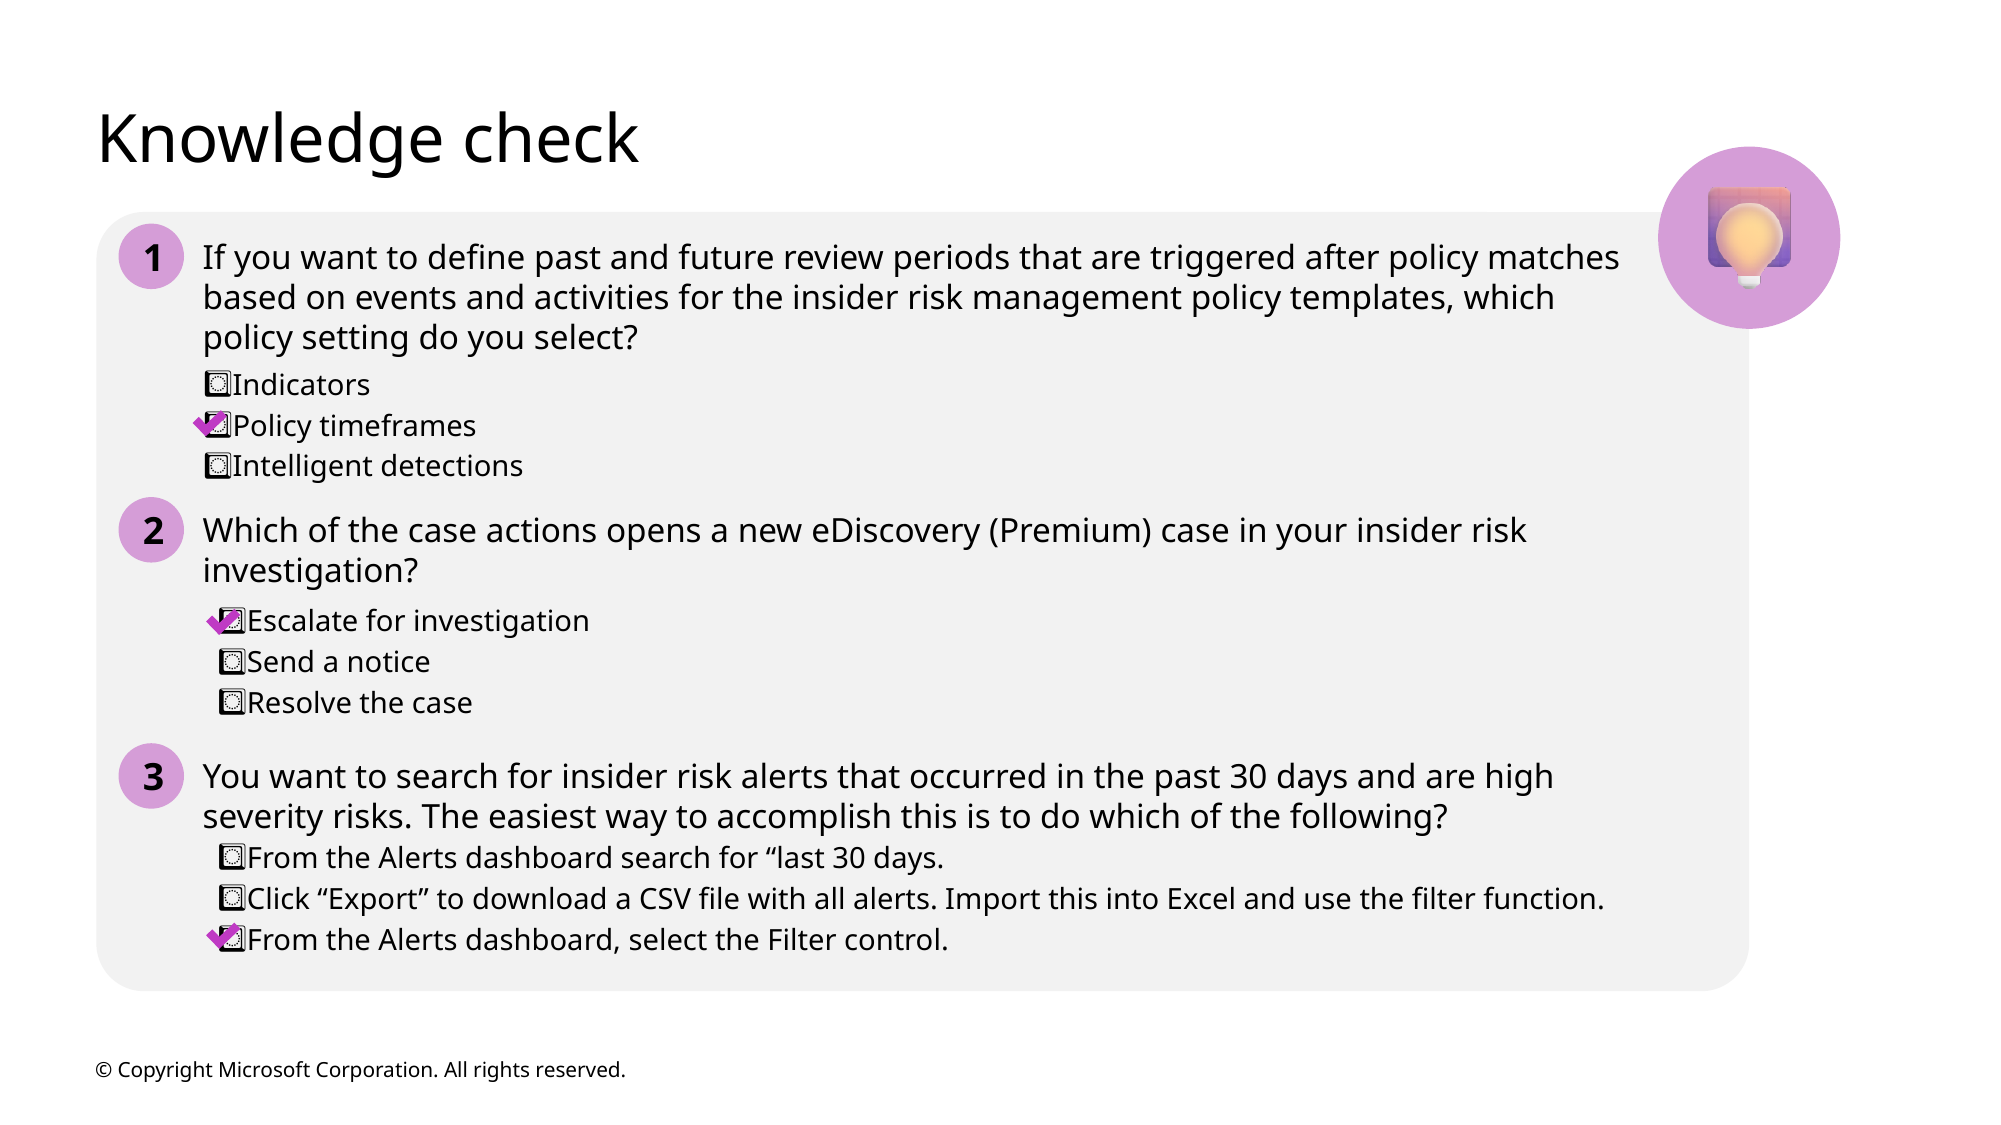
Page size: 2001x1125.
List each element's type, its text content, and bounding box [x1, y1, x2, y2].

list You want to search for insider risk alerts that occurred in the past 30 days and are high severity risks. The easiest way to accomplish this is to do which of the following? [202, 755, 1643, 837]
list Which of the case actions opens a new eDiscovery (Premium) case in your insider risk investigation? [202, 509, 1643, 591]
list If you want to define past and future review periods that are triggered after policy matches based on events and activities for the insider risk management policy templates, which policy setting do you select? [202, 236, 1643, 358]
list Indicators Policy timeframes Intelligent detections [188, 366, 1629, 487]
text_box [209, 612, 237, 632]
title Knowledge check [96, 96, 1903, 177]
text_box 1 [117, 222, 185, 290]
text_box 3 [117, 742, 185, 810]
picture [1692, 180, 1806, 295]
list From the Alerts dashboard search for “last 30 days. Click “Export” to download a CSV file with all alerts. Import this into Excel and use the filter function. From the Alerts dashboard, select the Filter control. [202, 839, 1643, 960]
list Escalate for investigation Send a notice Resolve the case [202, 602, 1643, 723]
text_box 2 [117, 496, 185, 564]
text_box [209, 926, 237, 946]
text_box [196, 413, 224, 433]
